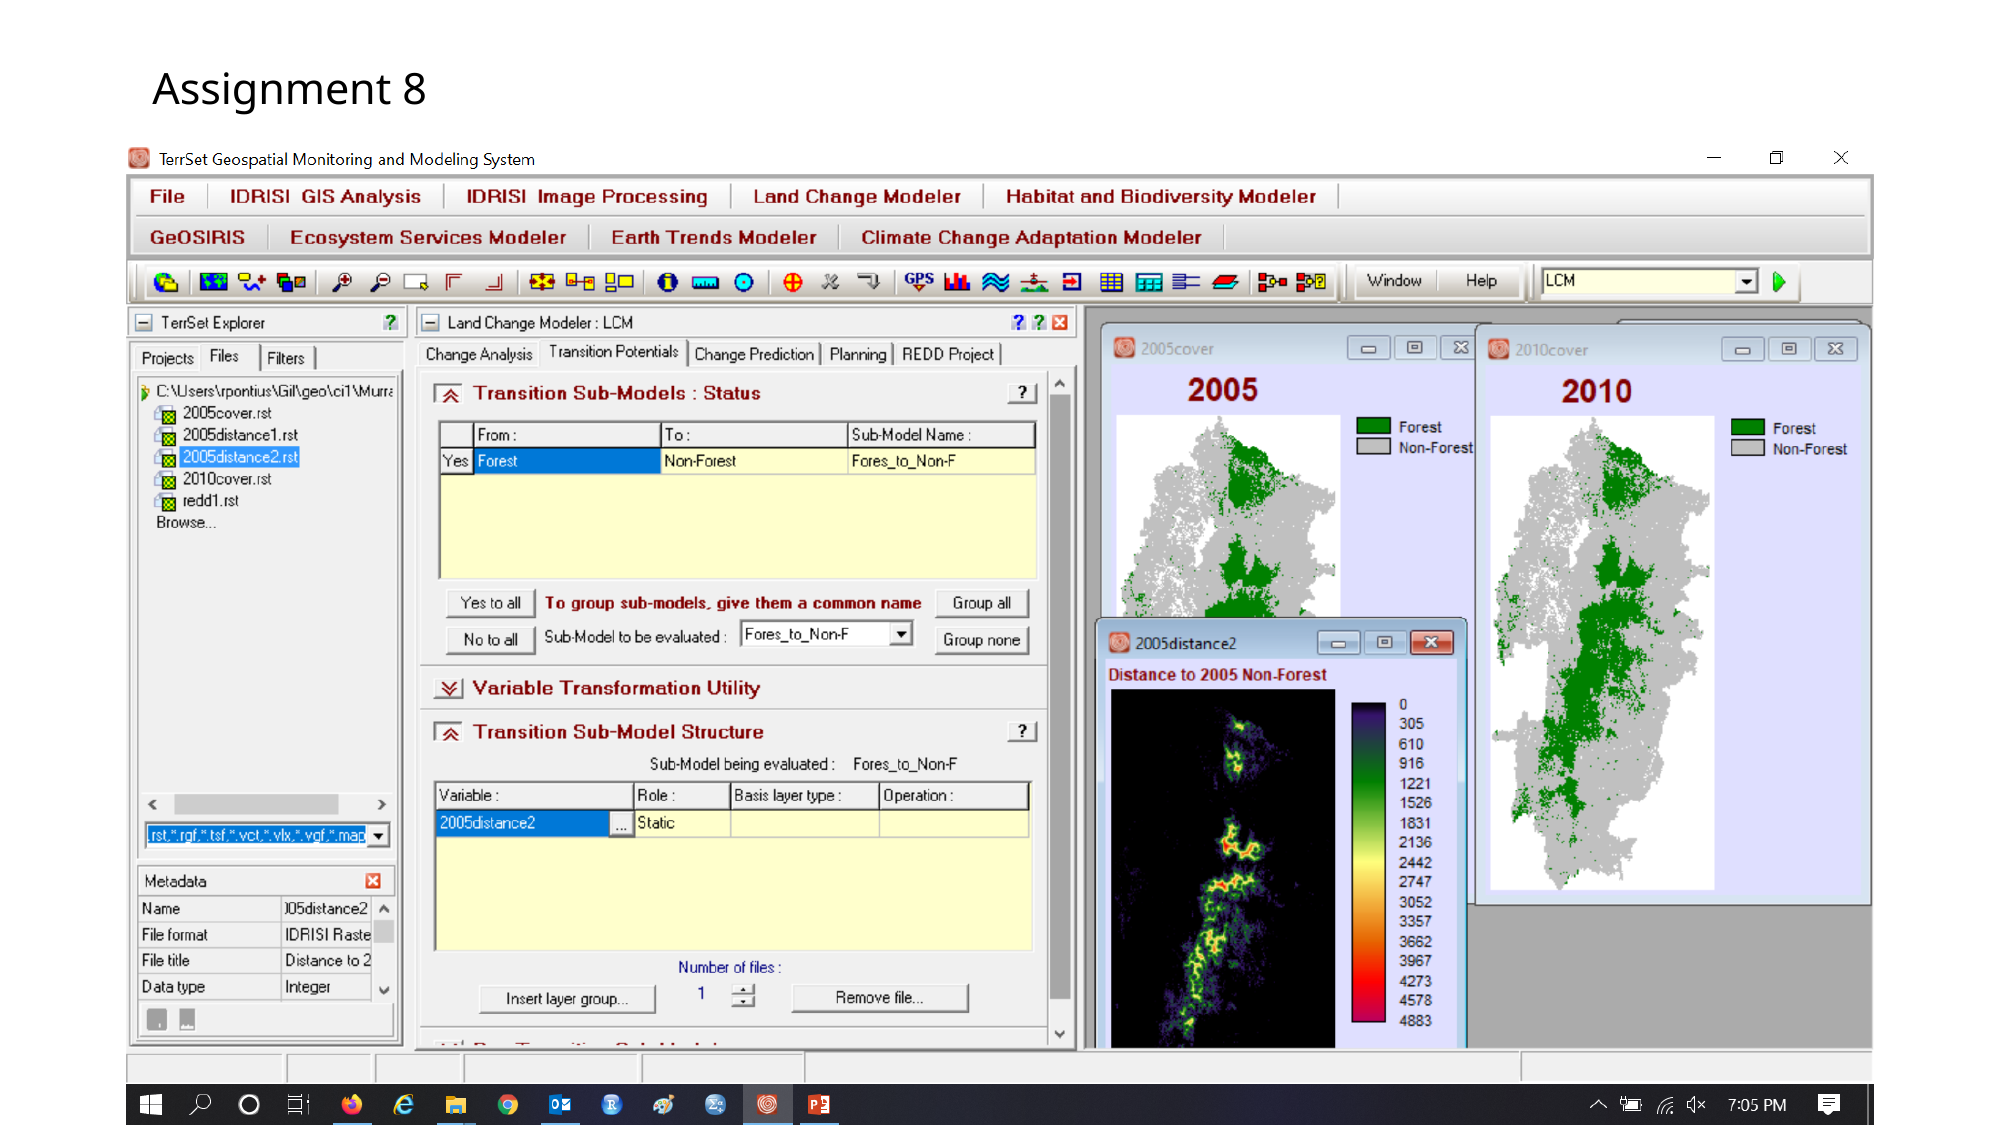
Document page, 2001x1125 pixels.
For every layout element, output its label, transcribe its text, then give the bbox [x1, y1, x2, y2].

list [126, 142, 1874, 1125]
title Assignment 8 [137, 59, 1863, 123]
